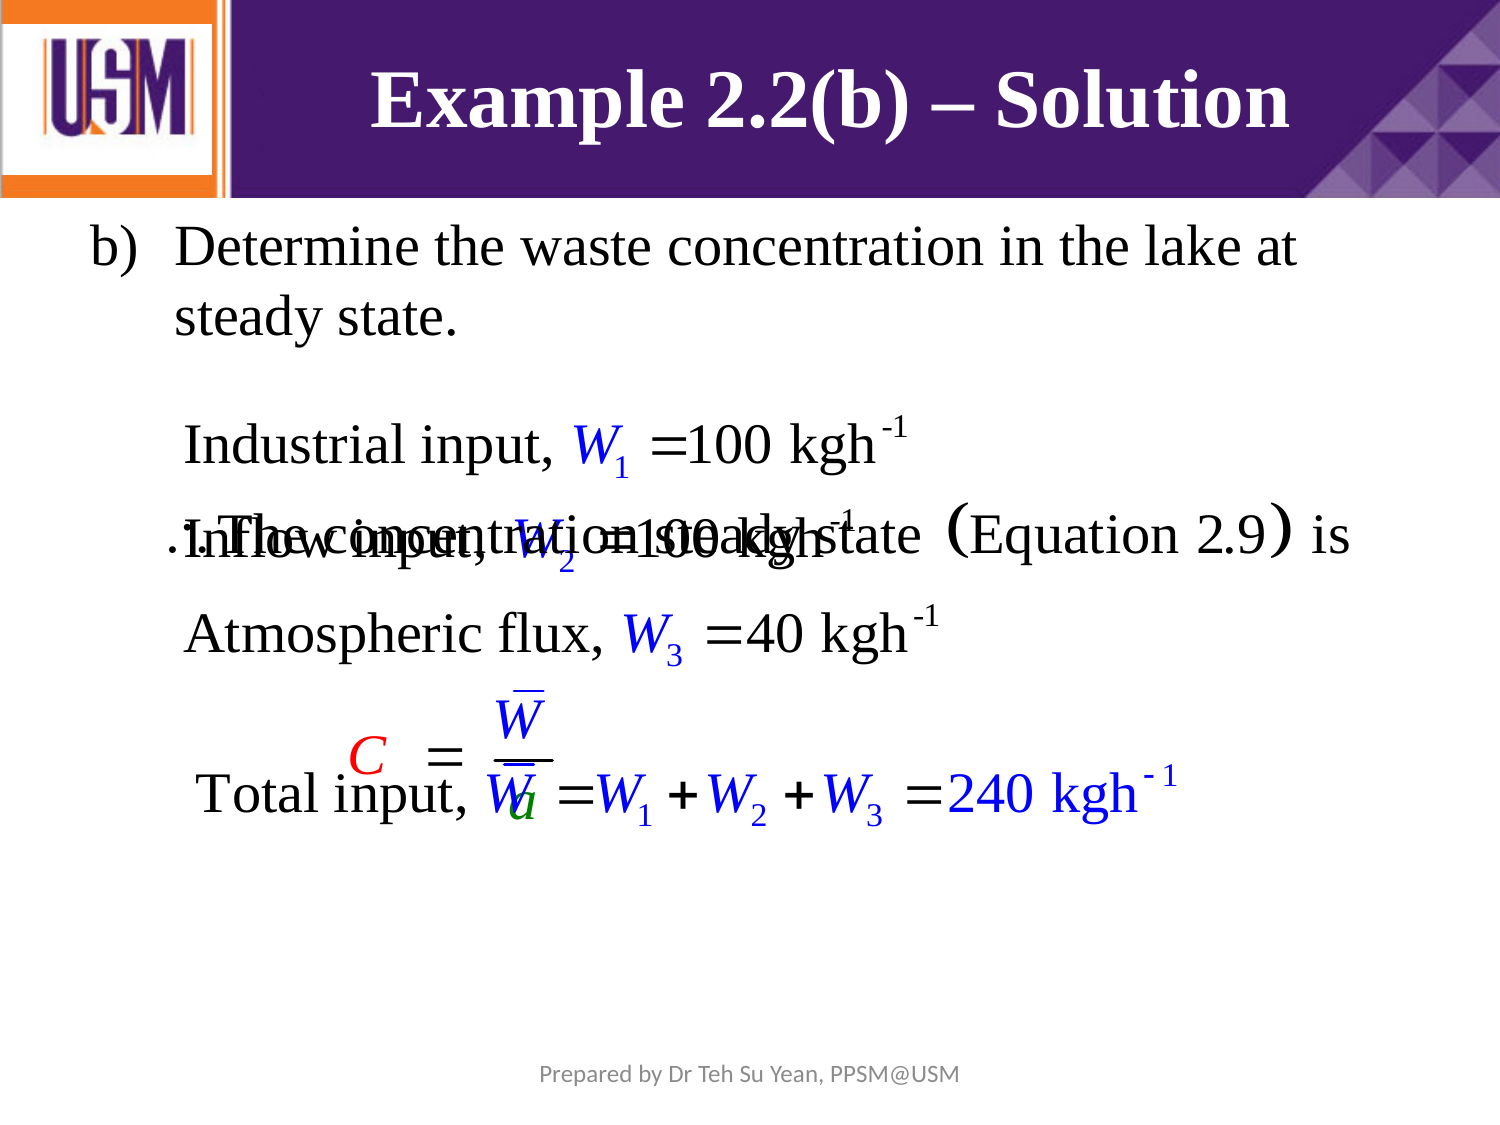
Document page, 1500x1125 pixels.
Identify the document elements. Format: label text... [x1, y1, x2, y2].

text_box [187, 749, 1187, 841]
list Determine the waste concentration in the lake at steady state. [75, 207, 1450, 1063]
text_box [174, 399, 950, 491]
footer Prepared by Dr Teh Su Yean, PPSM@USM [512, 1042, 988, 1103]
picture [0, 0, 1500, 198]
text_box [162, 492, 1362, 1010]
